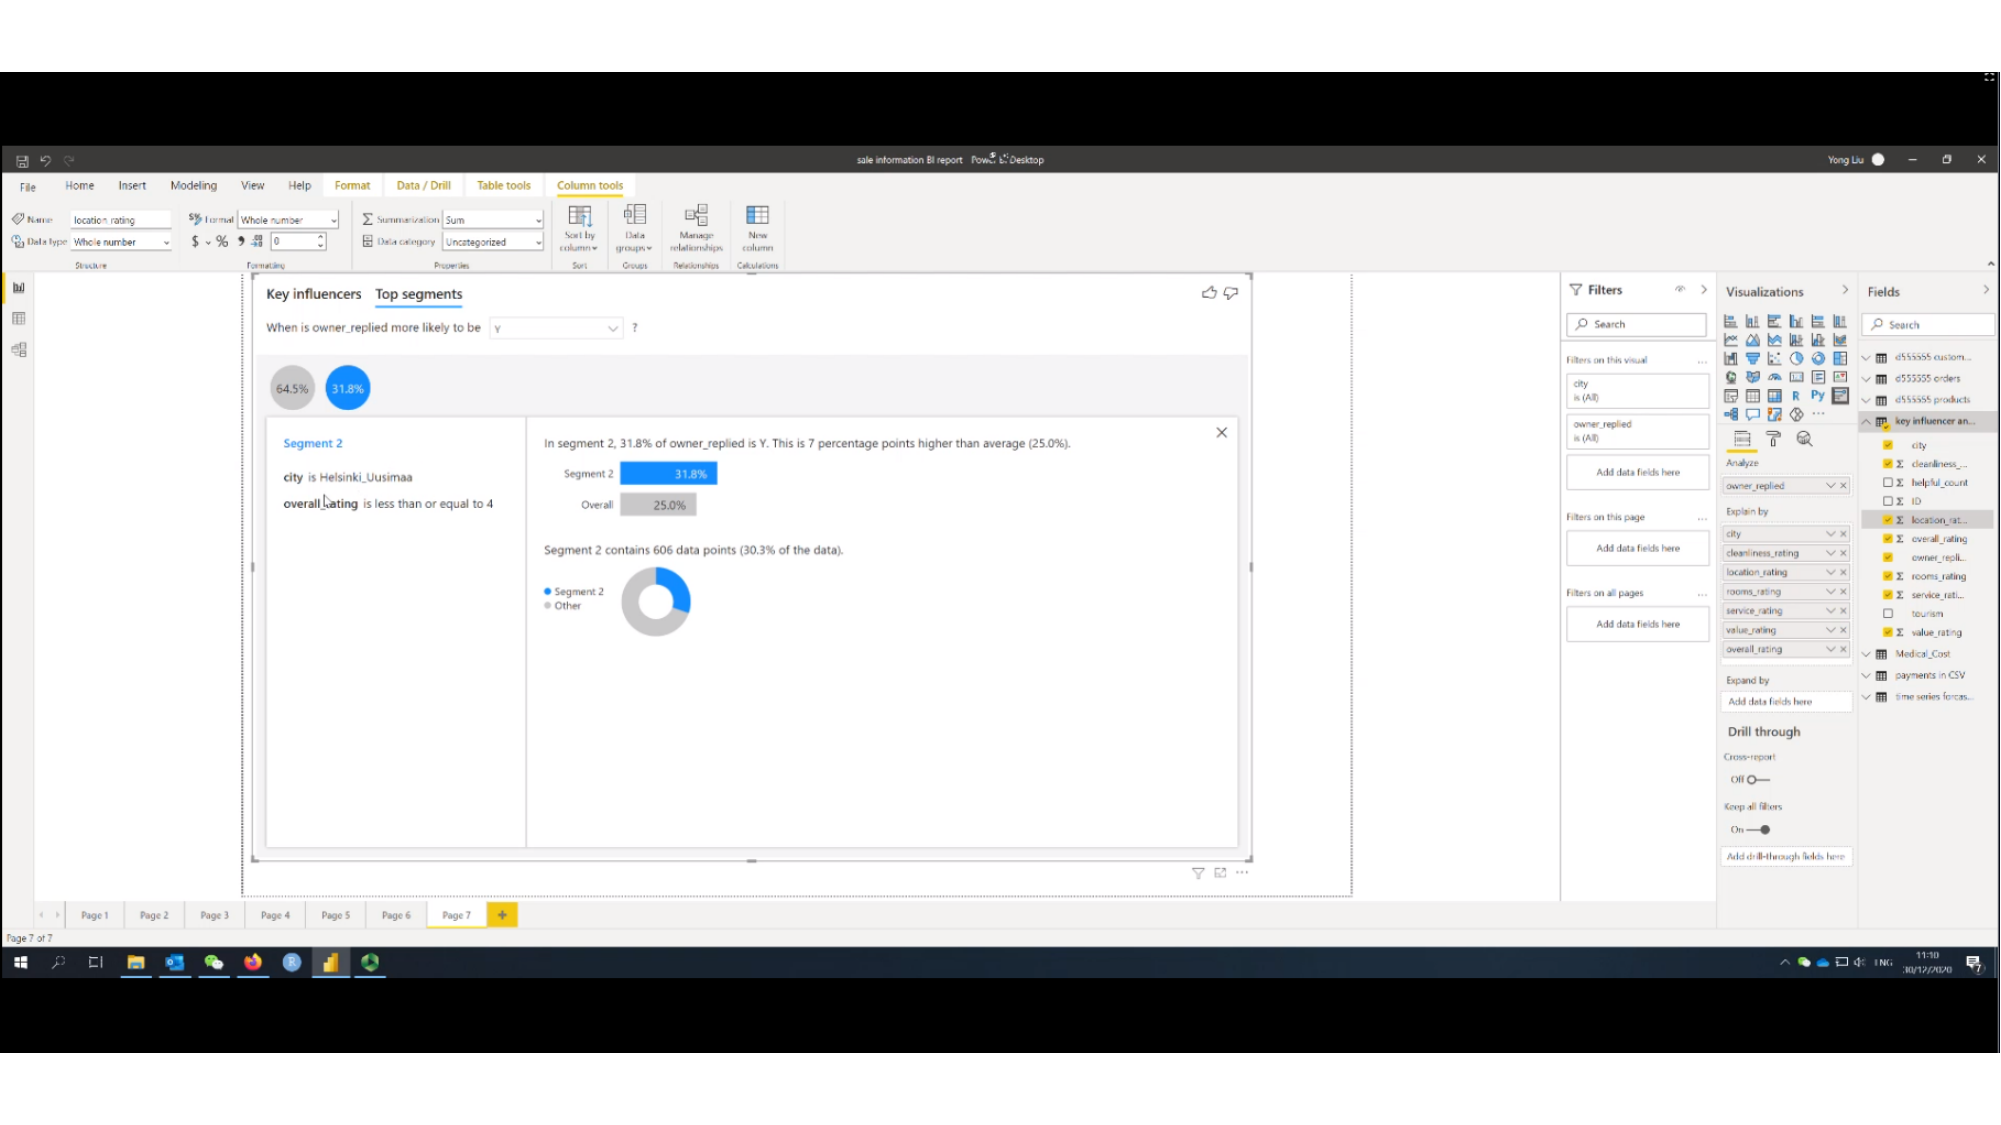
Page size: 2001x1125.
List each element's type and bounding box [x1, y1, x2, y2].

picture [0, 71, 2000, 1054]
